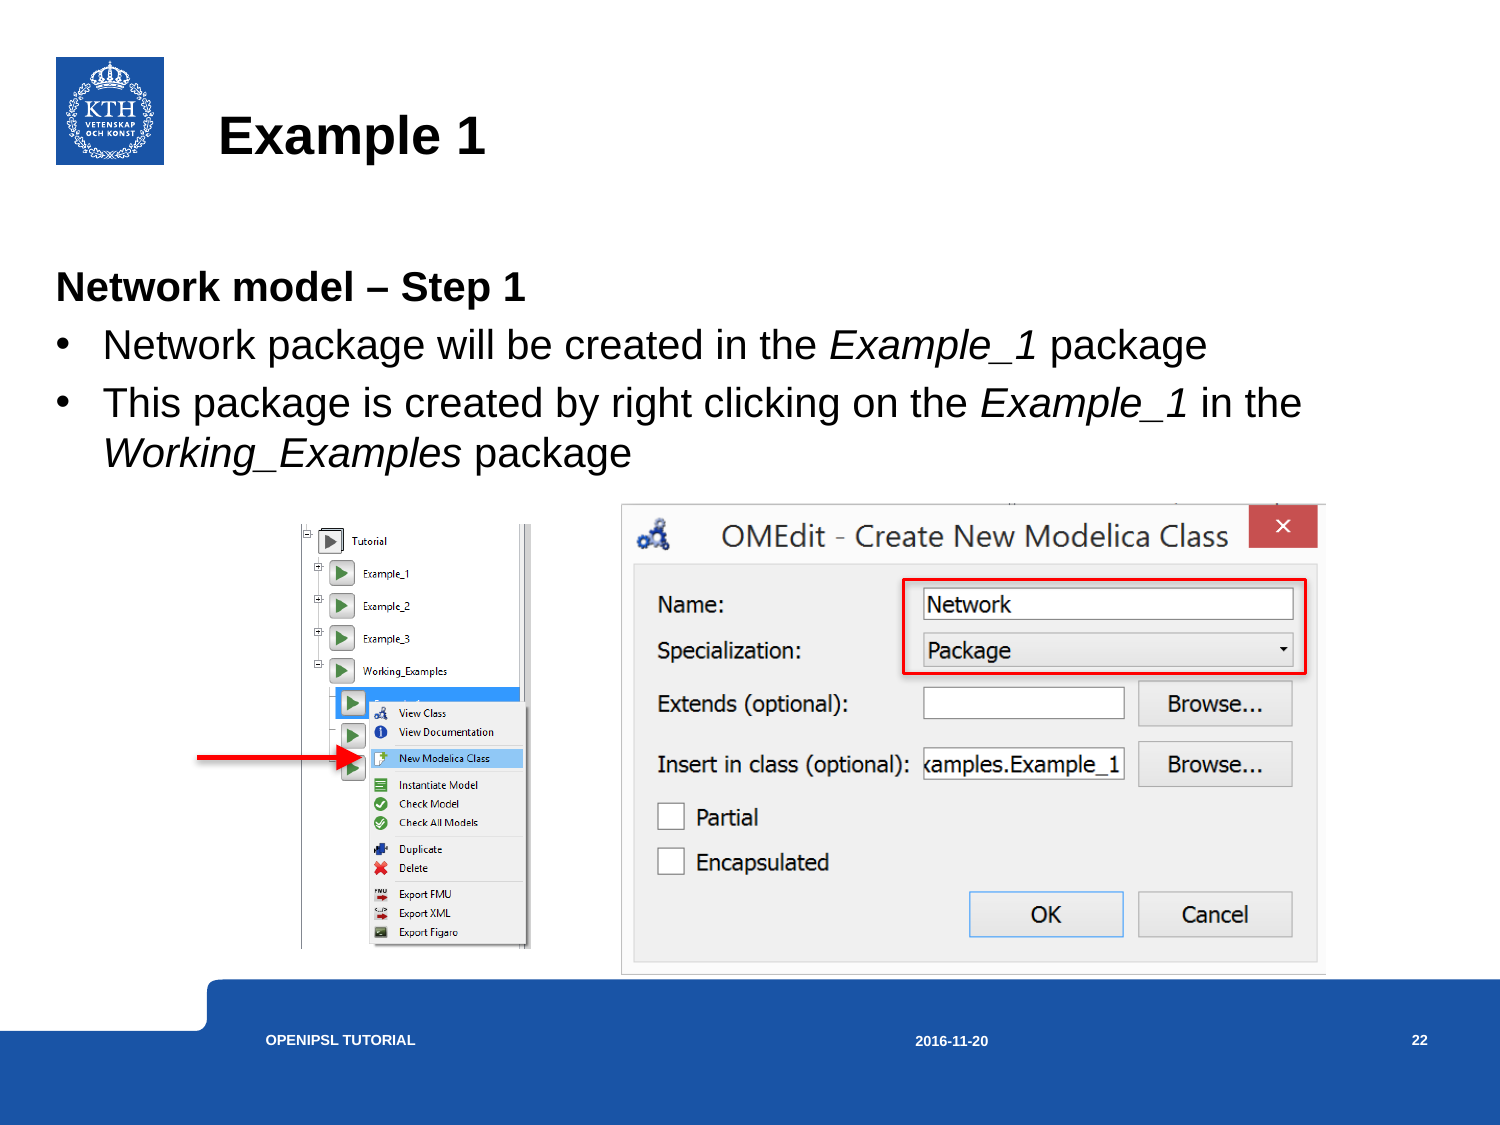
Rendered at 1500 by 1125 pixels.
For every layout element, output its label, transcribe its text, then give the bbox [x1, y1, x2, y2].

title Example 1 [218, 55, 1447, 166]
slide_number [915, 1031, 1266, 1092]
slide_number 22 [1340, 1030, 1428, 1091]
footer OpenIPSL Tutorial [265, 1030, 741, 1091]
list Network model – Step 1 Network package will be created in the Example_1 package This package is created by right clicking on the Example_1 in the Working_Examples package [55, 259, 1447, 929]
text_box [196, 503, 1326, 975]
